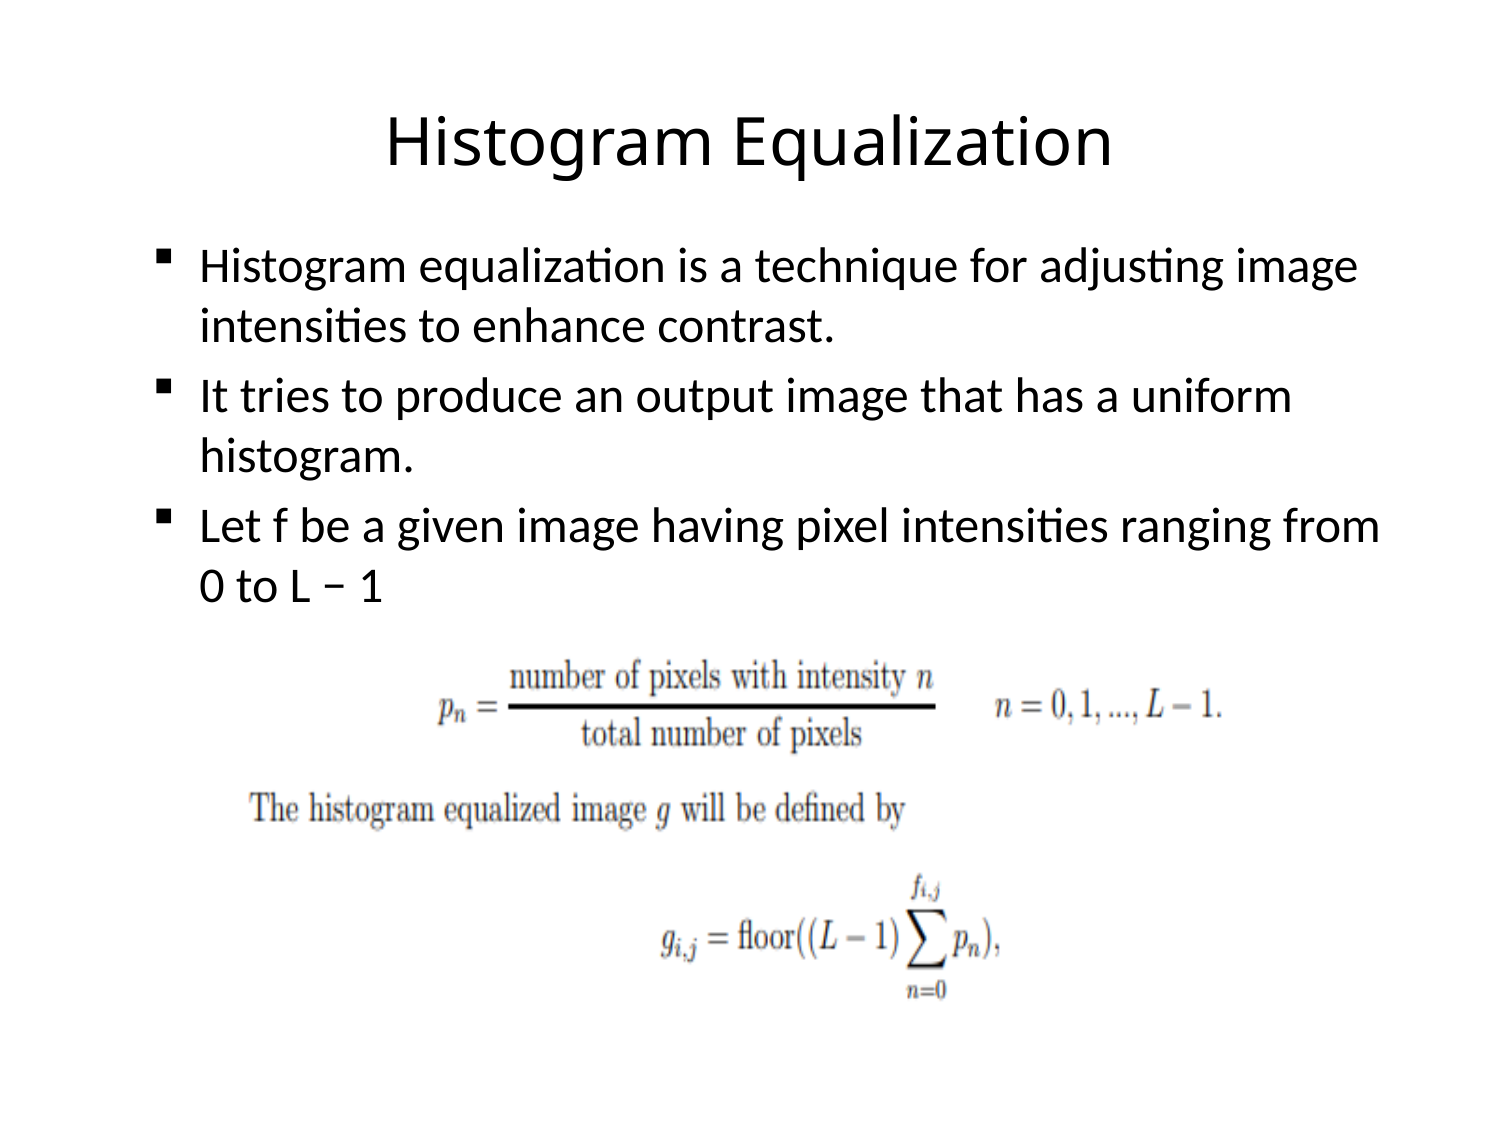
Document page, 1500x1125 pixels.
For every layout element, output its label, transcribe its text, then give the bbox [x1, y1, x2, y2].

list Histogram equalization is a technique for adjusting image intensities to enhance contrast. It tries to produce an output image that has a uniform histogram. Let f be a given image having pixel intensities ranging from 0 to L − 1 [62, 224, 1413, 968]
title Histogram Equalization [75, 45, 1425, 233]
picture [224, 637, 1313, 1026]
